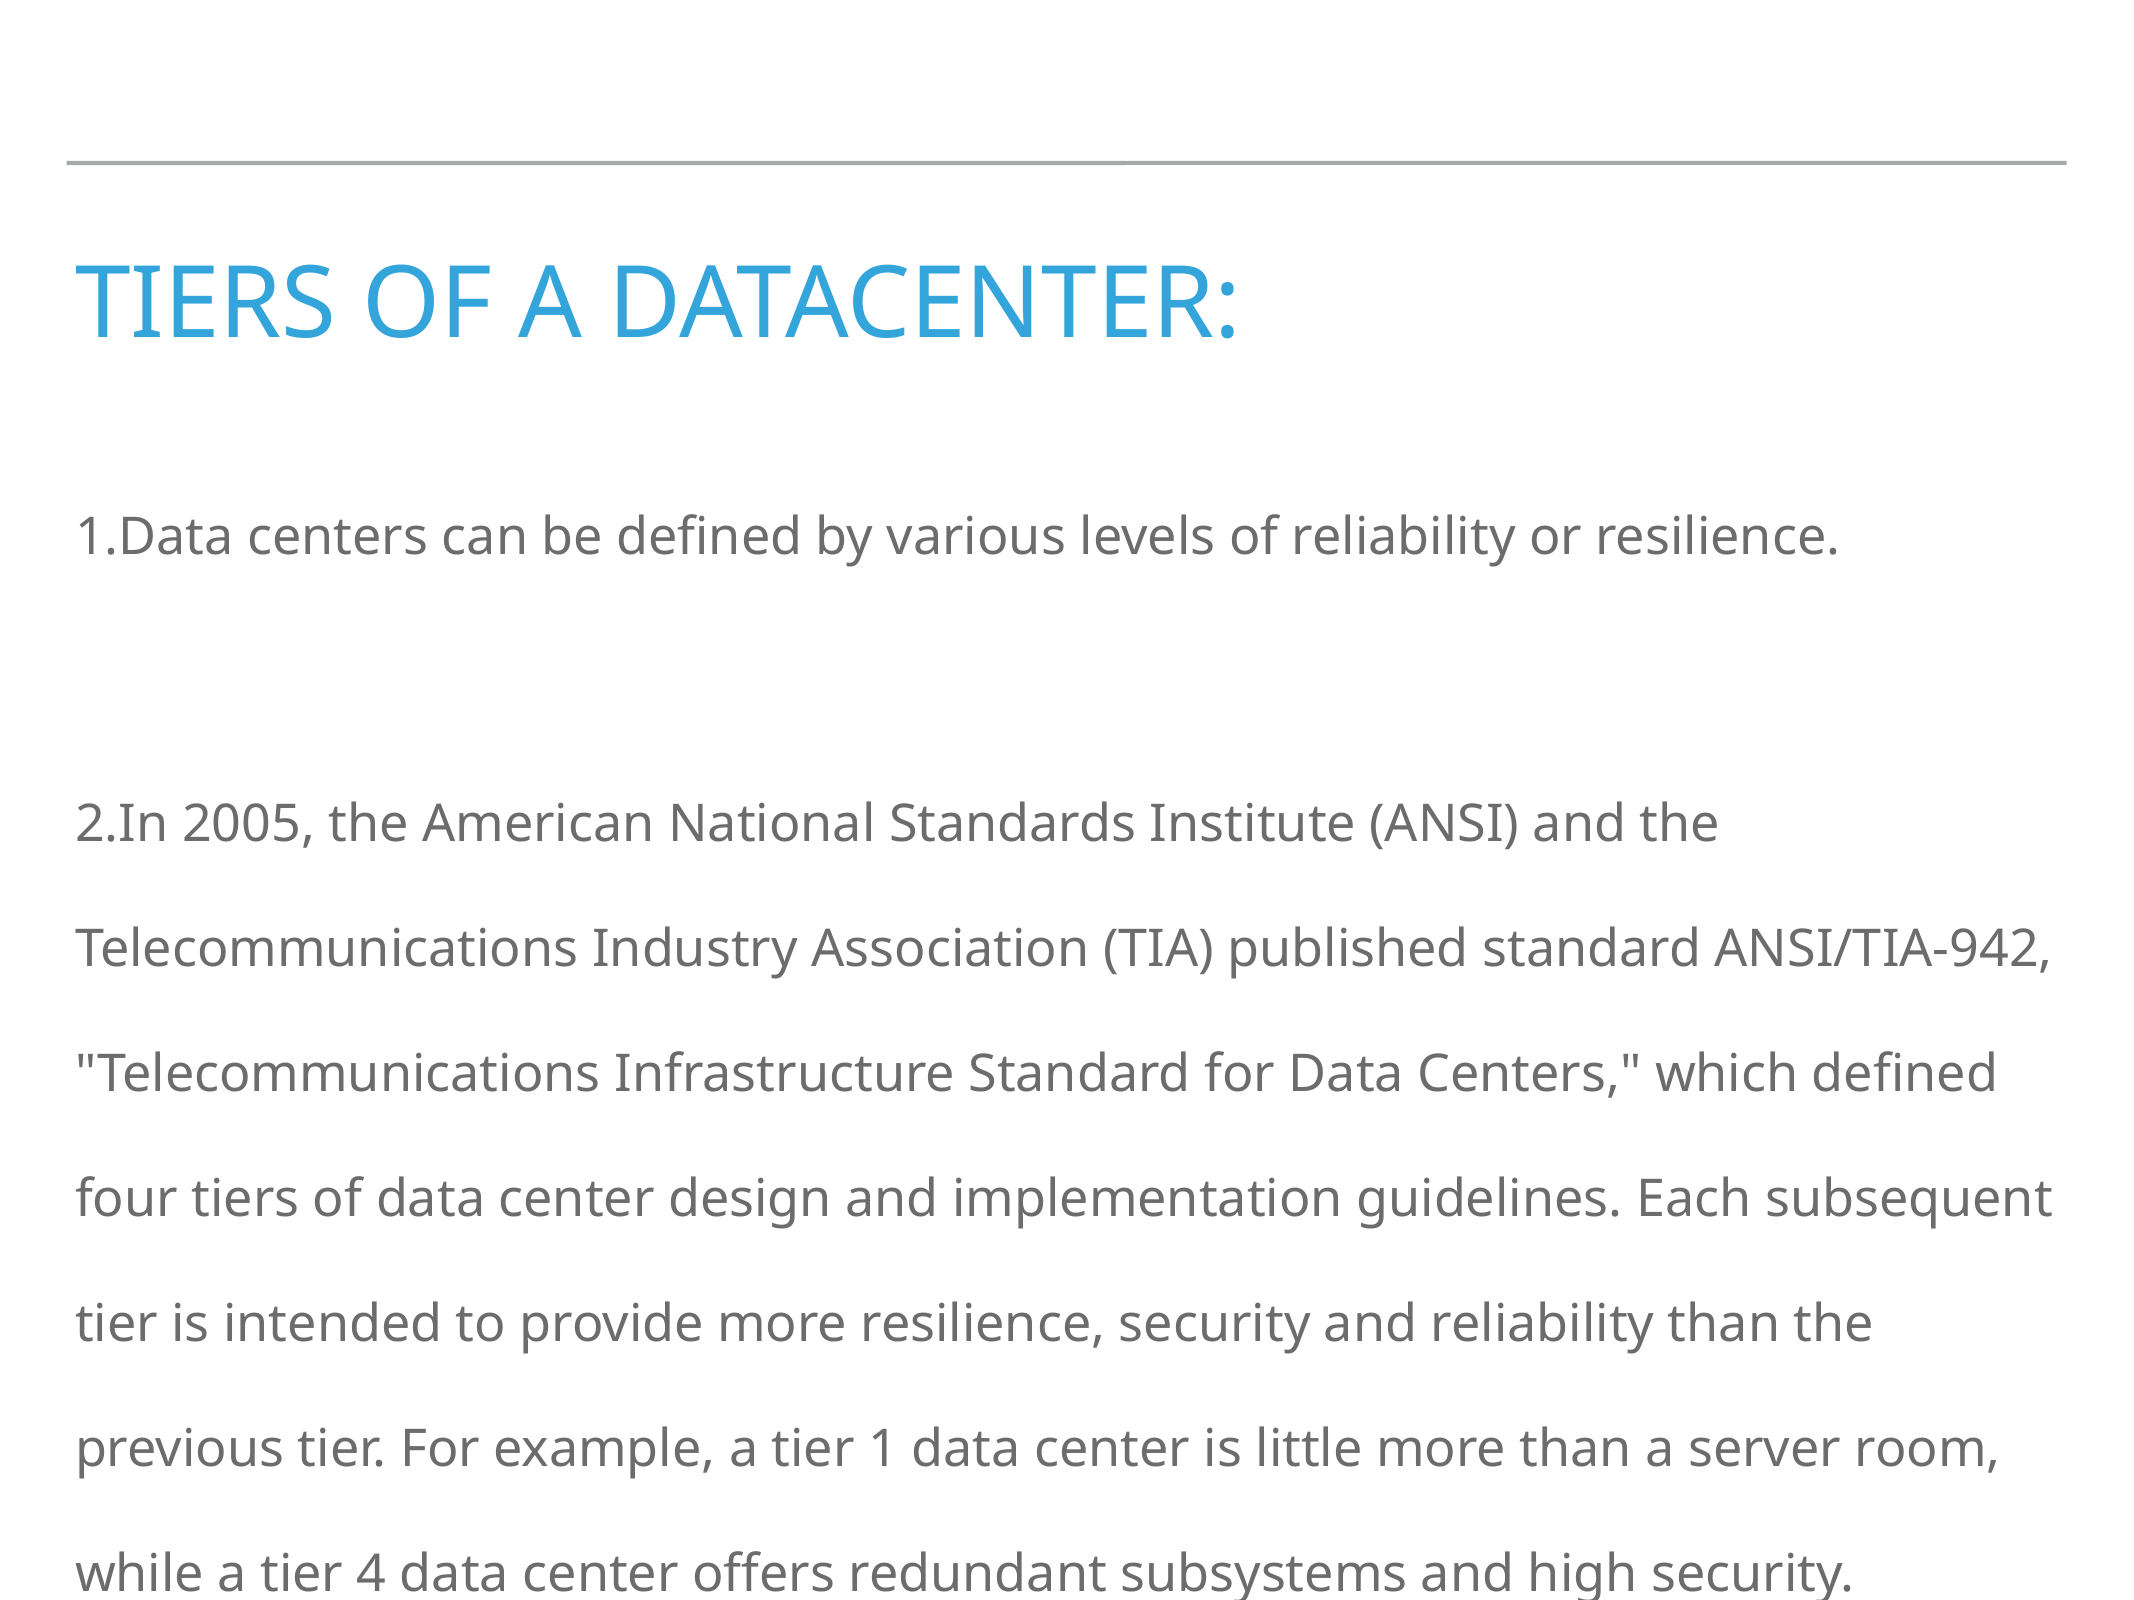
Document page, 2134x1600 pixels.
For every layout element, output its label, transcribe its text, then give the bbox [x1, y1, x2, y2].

title Tiers of a DATACenter: [66, 251, 2068, 372]
list 1.Data centers can be defined by various levels of reliability or resilience. 2.In 2005, the American National Standards Institute (ANSI) and the Telecommunications Industry Association (TIA) published standard ANSI/TIA-942, "Telecommunications Infrastructure Standard for Data Centers," which defined four tiers of data center design and implementation guidelines. Each subsequent tier is intended to provide more resilience, security and reliability than the previous tier. For example, a tier 1 data center is little more than a server room, while a tier 4 data center offers redundant subsystems and high security. [66, 449, 2068, 1453]
